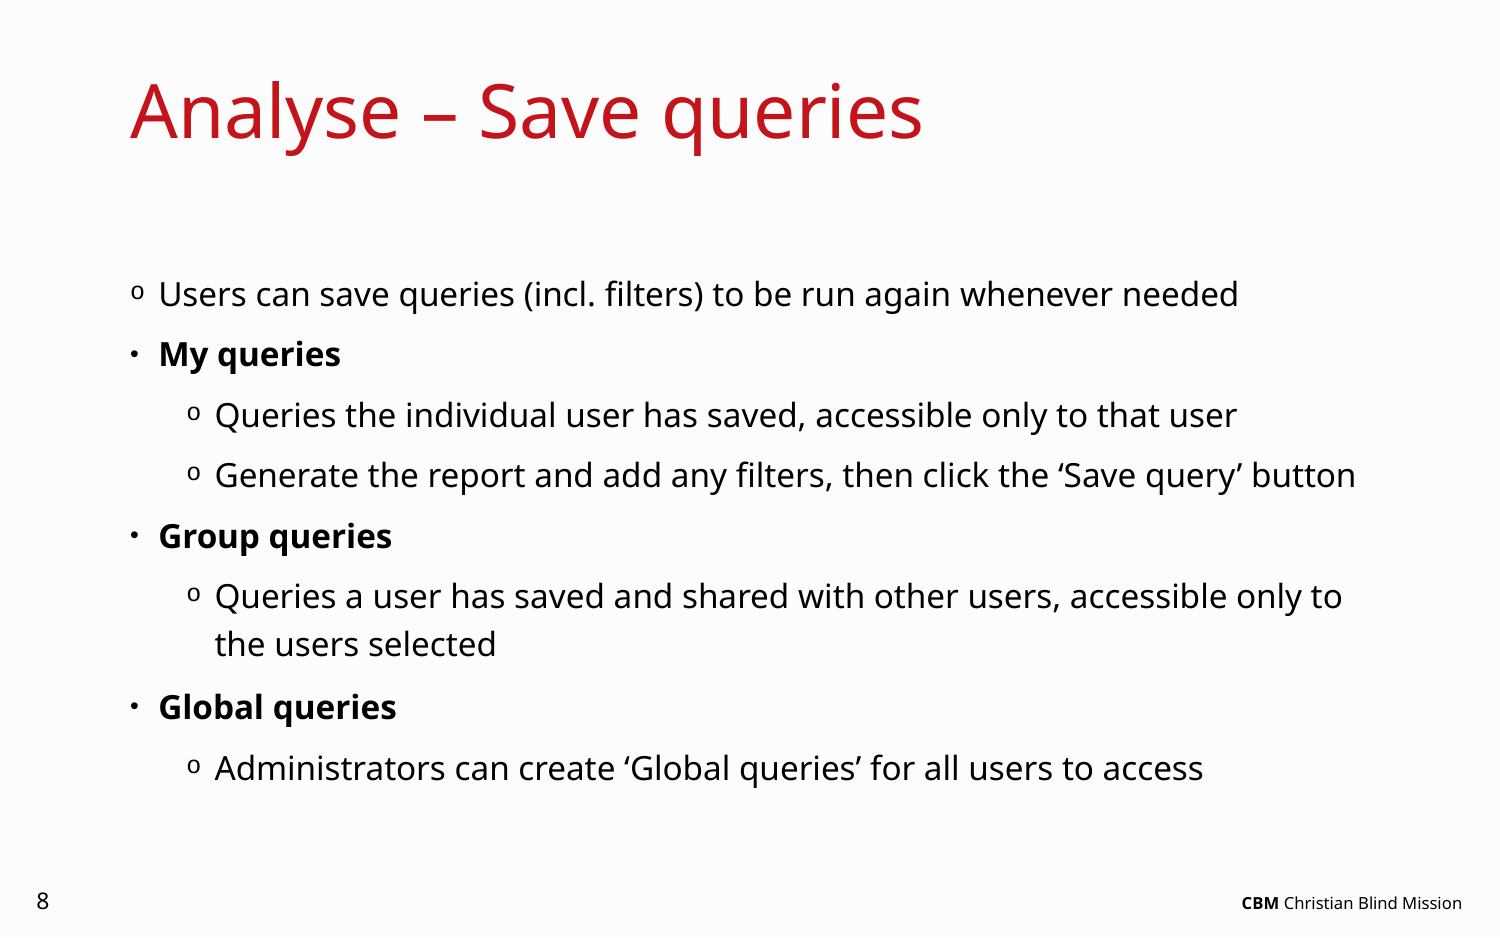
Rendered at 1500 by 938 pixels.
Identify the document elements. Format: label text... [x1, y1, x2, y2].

slide_number 8 [21, 878, 472, 938]
list Users can save queries (incl. filters) to be run again whenever needed My queries Queries the individual user has saved, accessible only to that user Generate the report and add any filters, then click the ‘Save query’ button Group queries Queries a user has saved and shared with other users, accessible only to the users selected Global queries Administrators can create ‘Global queries’ for all users to access [130, 265, 1370, 807]
title Analyse – Save queries [130, 77, 1370, 225]
